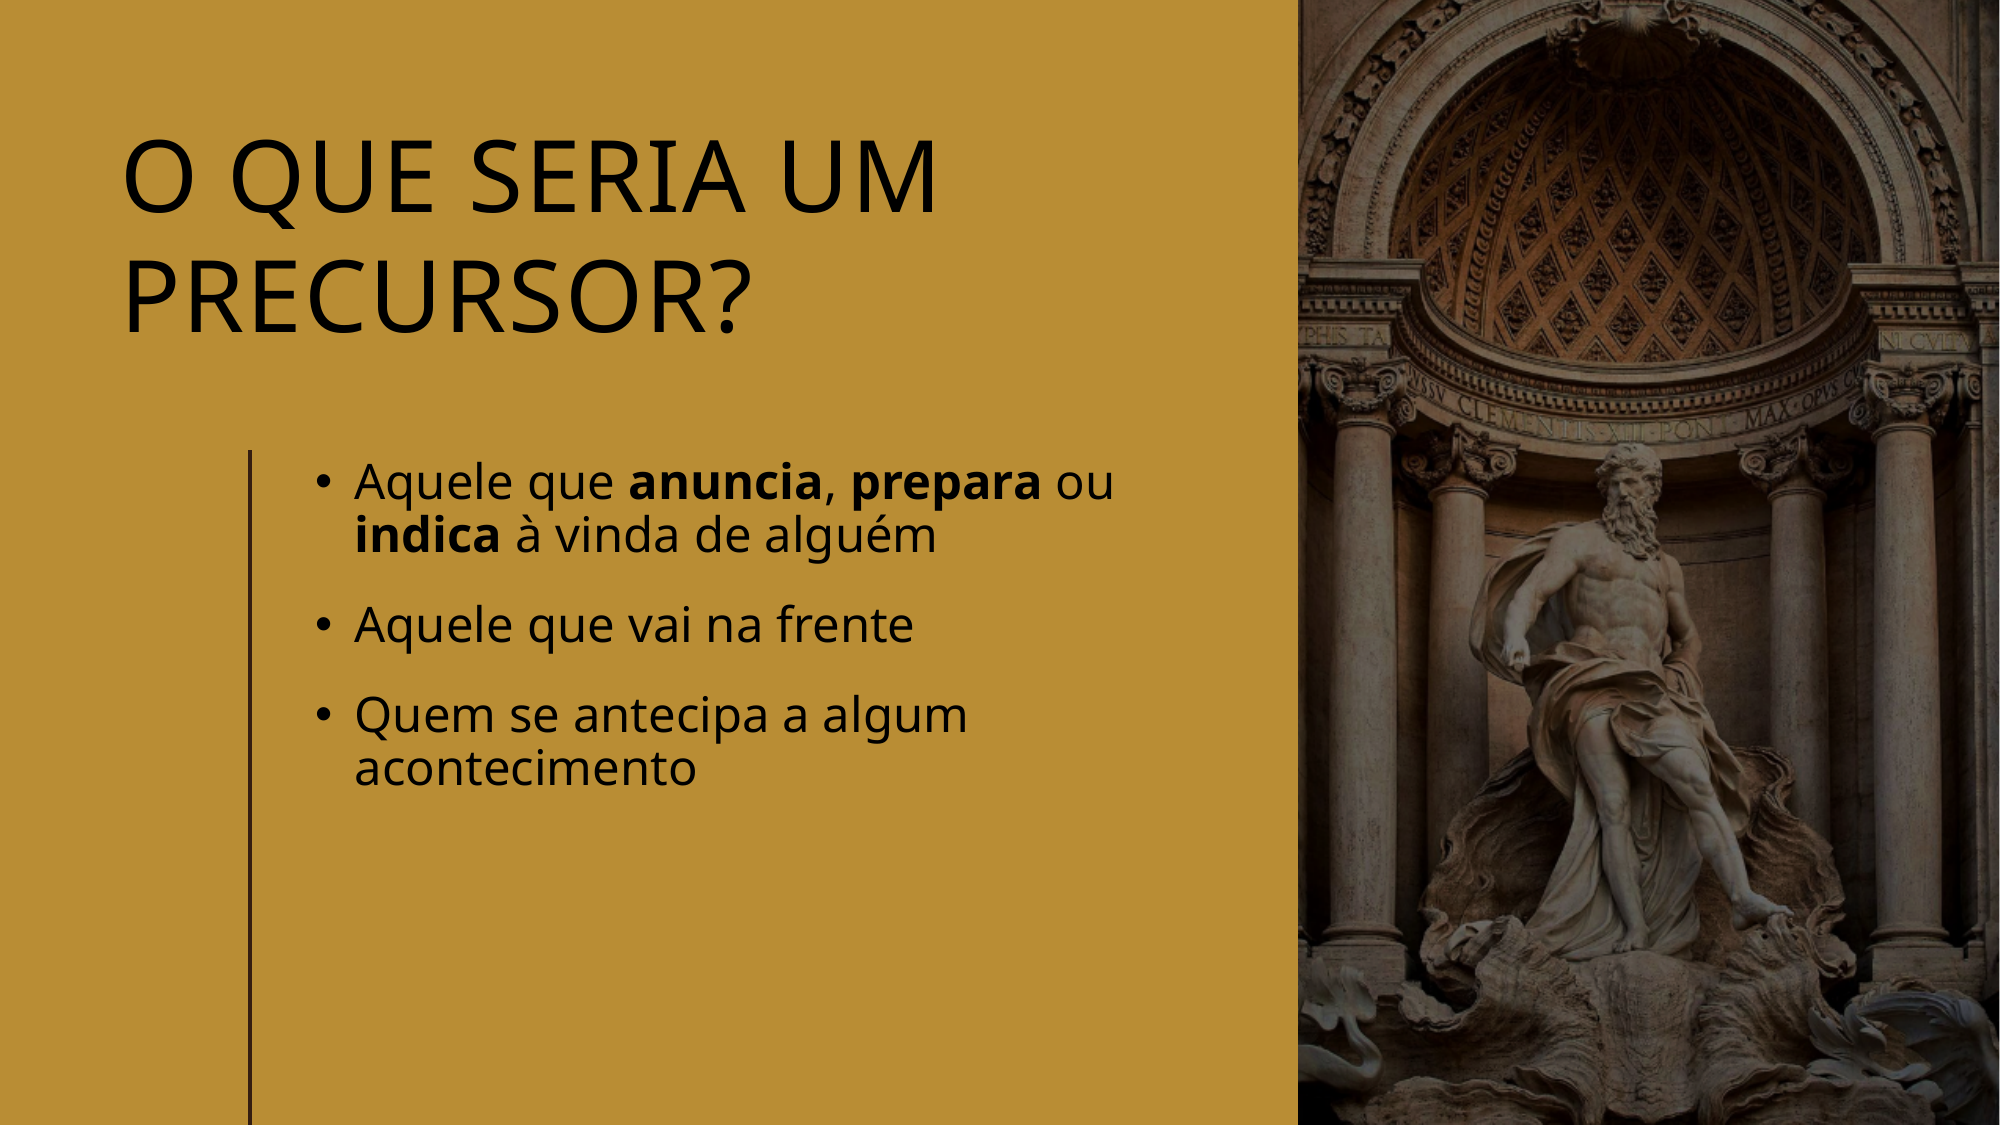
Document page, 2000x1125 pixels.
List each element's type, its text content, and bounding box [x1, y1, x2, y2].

list Aquele que anuncia, prepara ou indica à vinda de alguém Aquele que vai na frente Quem se antecipa a algum acontecimento [300, 450, 1137, 804]
title O QUE seria um PRECURSOR? [105, 104, 1230, 384]
picture [1298, 0, 2000, 1125]
